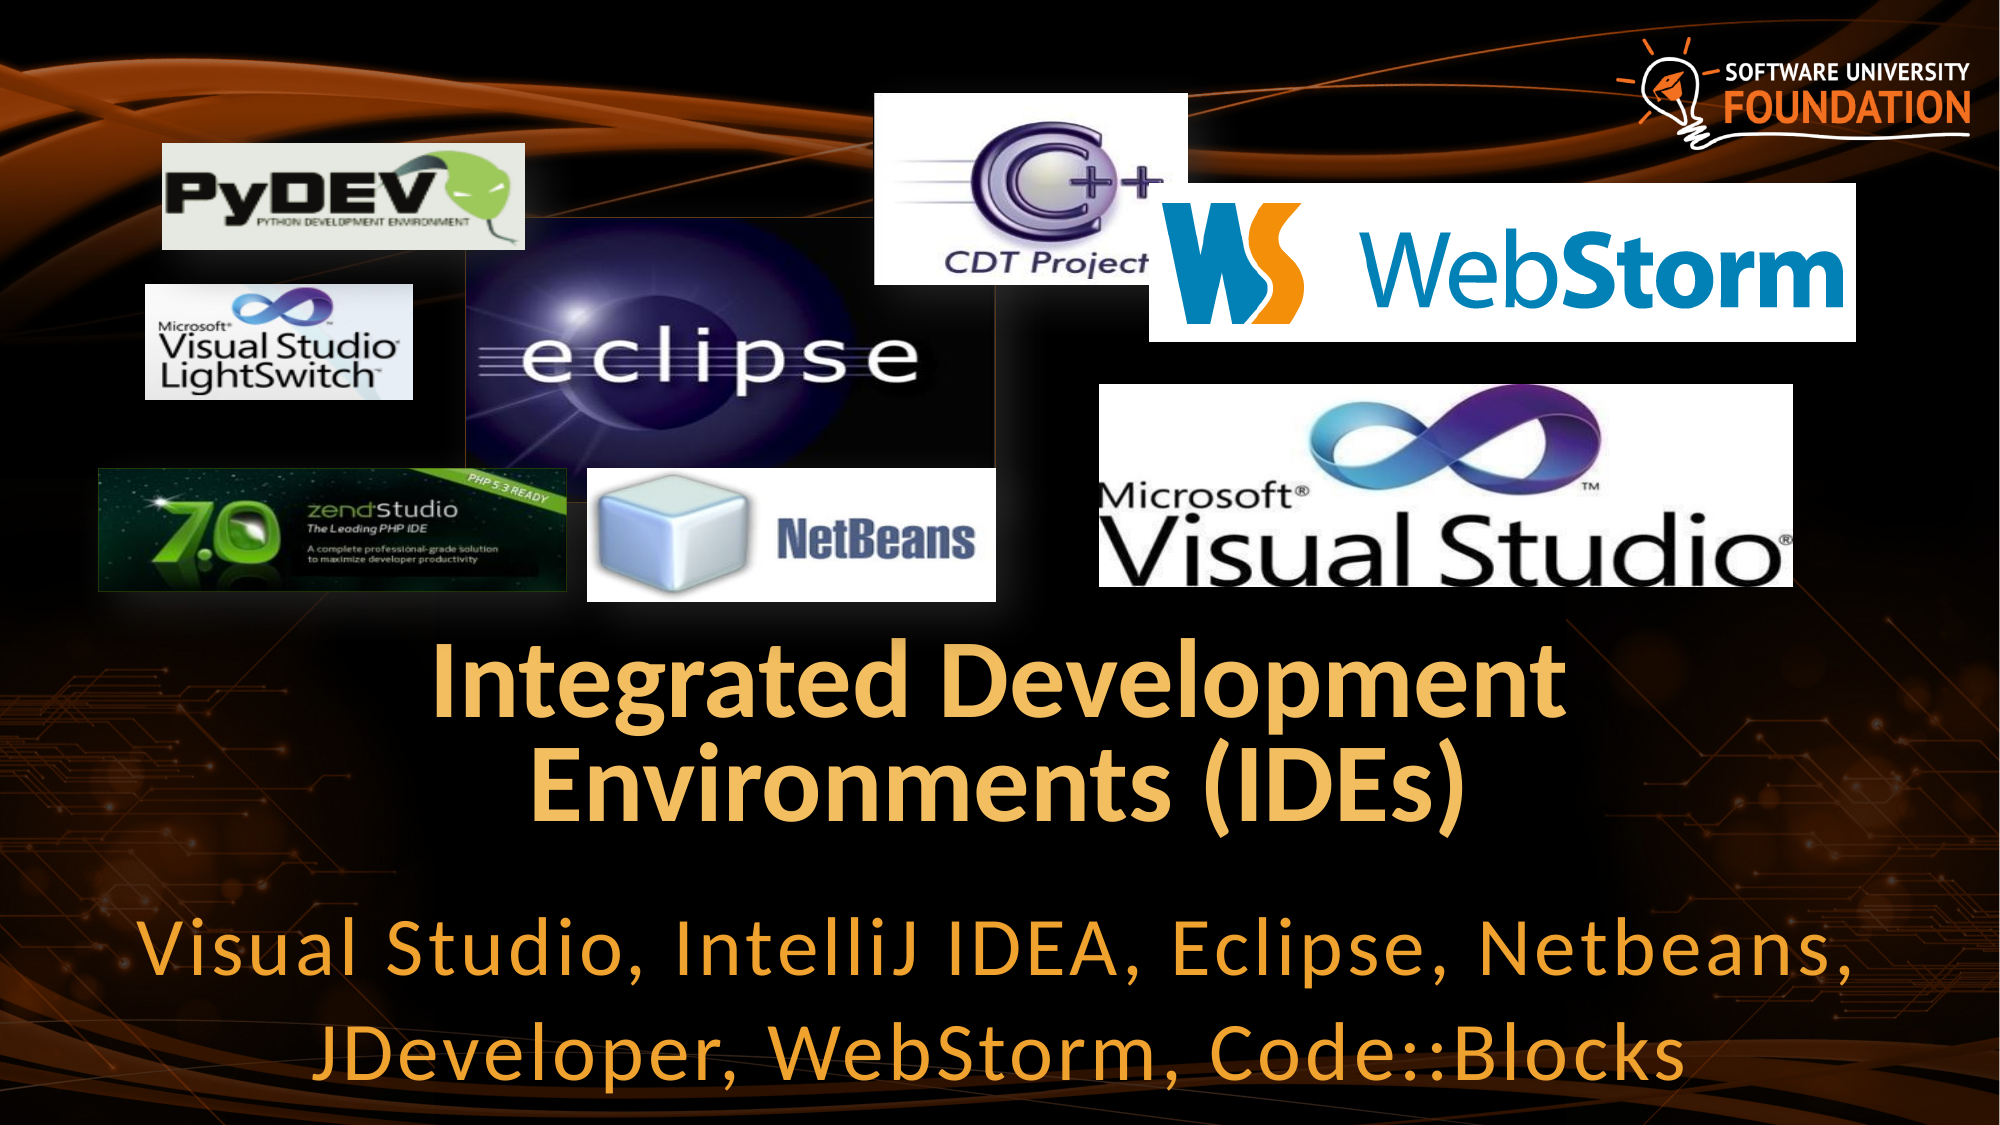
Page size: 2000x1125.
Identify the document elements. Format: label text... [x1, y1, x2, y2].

picture [0, 0, 2000, 1125]
subtitle Visual Studio, IntelliJ IDEA, Eclipse, Netbeans, JDeveloper, WebStorm, Code::Blocks [99, 881, 1900, 1106]
title Integrated Development Environments (IDEs) [99, 627, 1900, 850]
